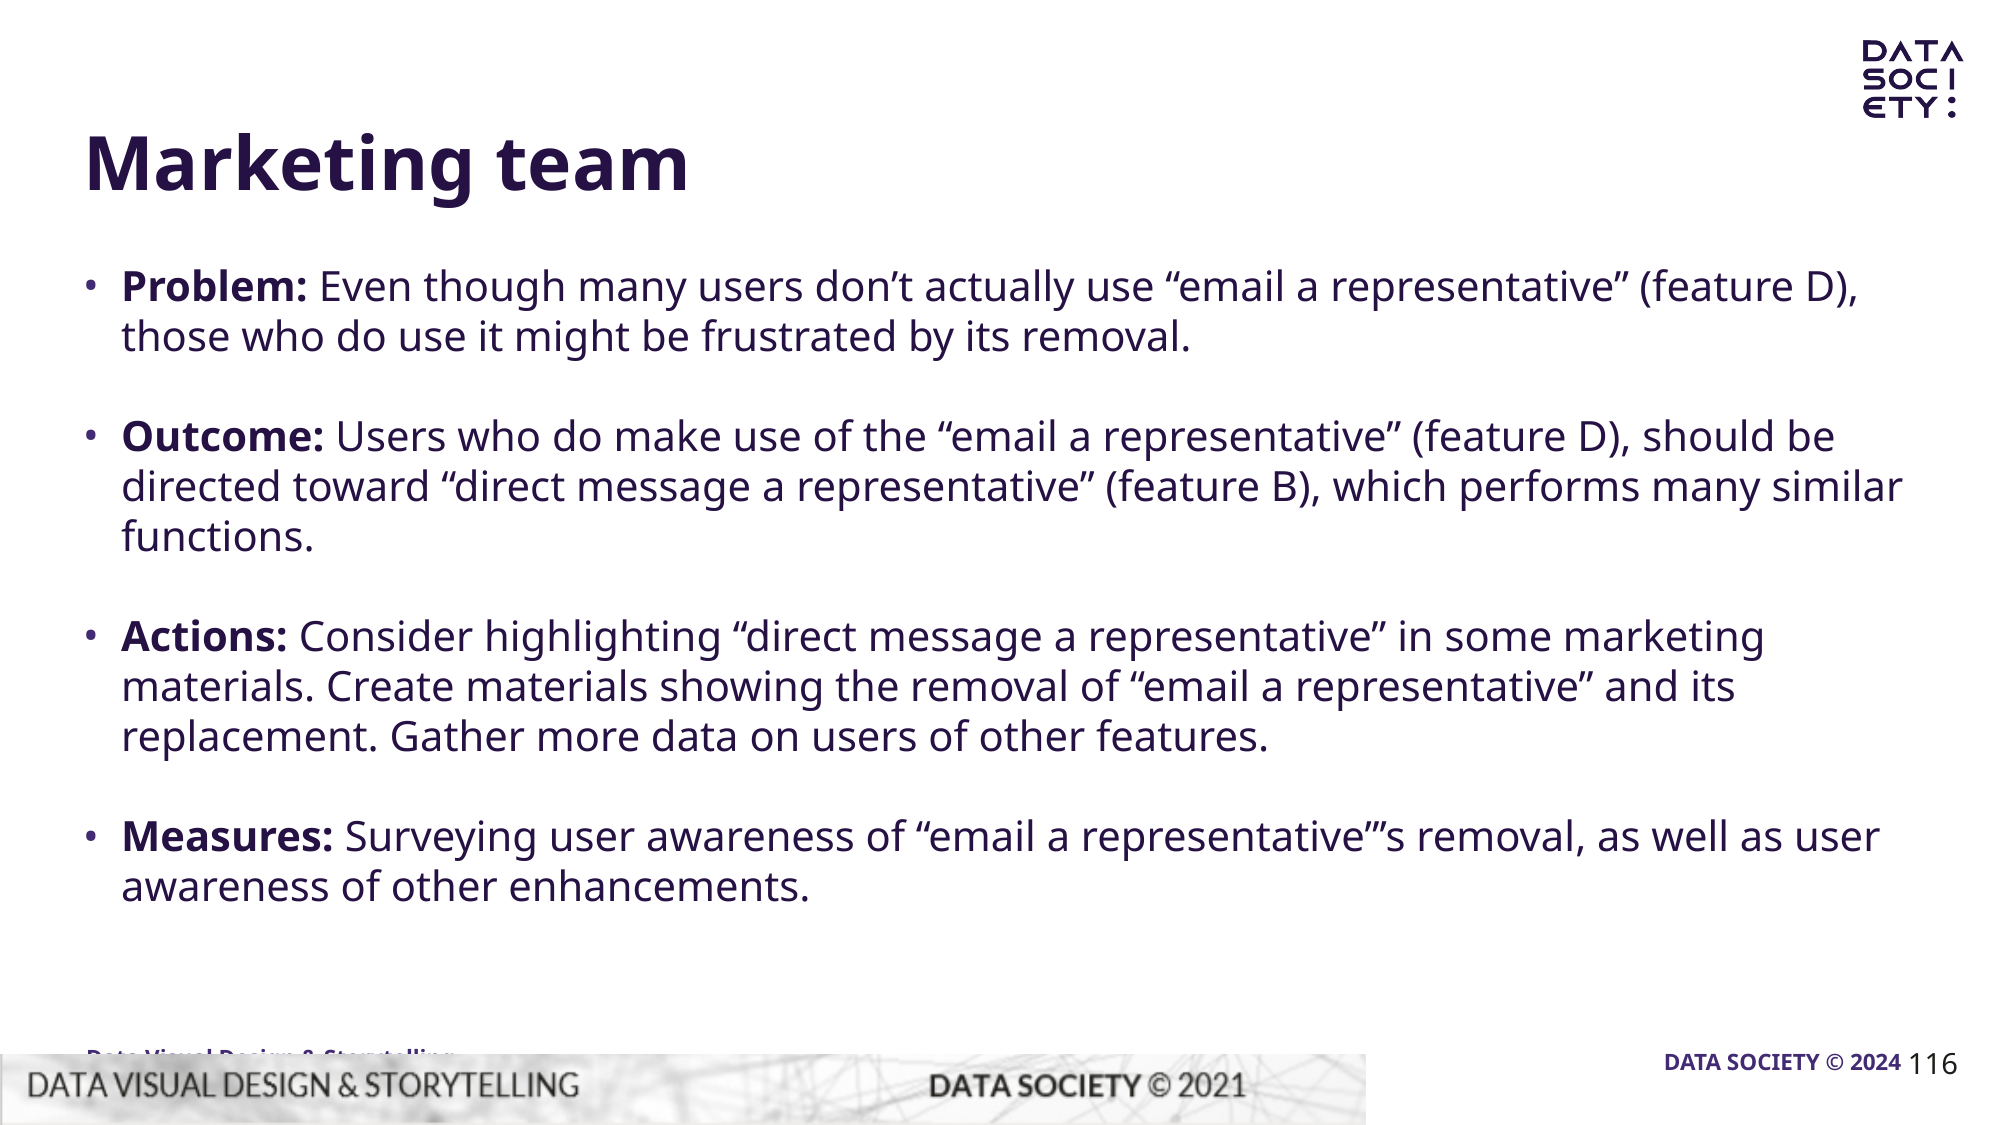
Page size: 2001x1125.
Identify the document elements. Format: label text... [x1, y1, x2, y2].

slide_number 116 [1853, 1033, 1974, 1097]
title Marketing team [68, 87, 1932, 213]
picture [0, 1054, 1366, 1125]
picture [1863, 40, 1964, 118]
list Problem: Even though many users don’t actually use “email a representative” (feature D), those who do use it might be frustrated by its removal. Outcome: Users who do make use of the “email a representative” (feature D), should be directed toward “direct message a representative” (feature B), which performs many similar functions. Actions: Consider highlighting “direct message a representative” in some marketing materials. Create materials showing the removal of “email a representative” and its replacement. Gather more data on users of other features. Measures: Surveying user awareness of “email a representative”’s removal, as well as user awareness of other enhancements. [68, 252, 1932, 1000]
